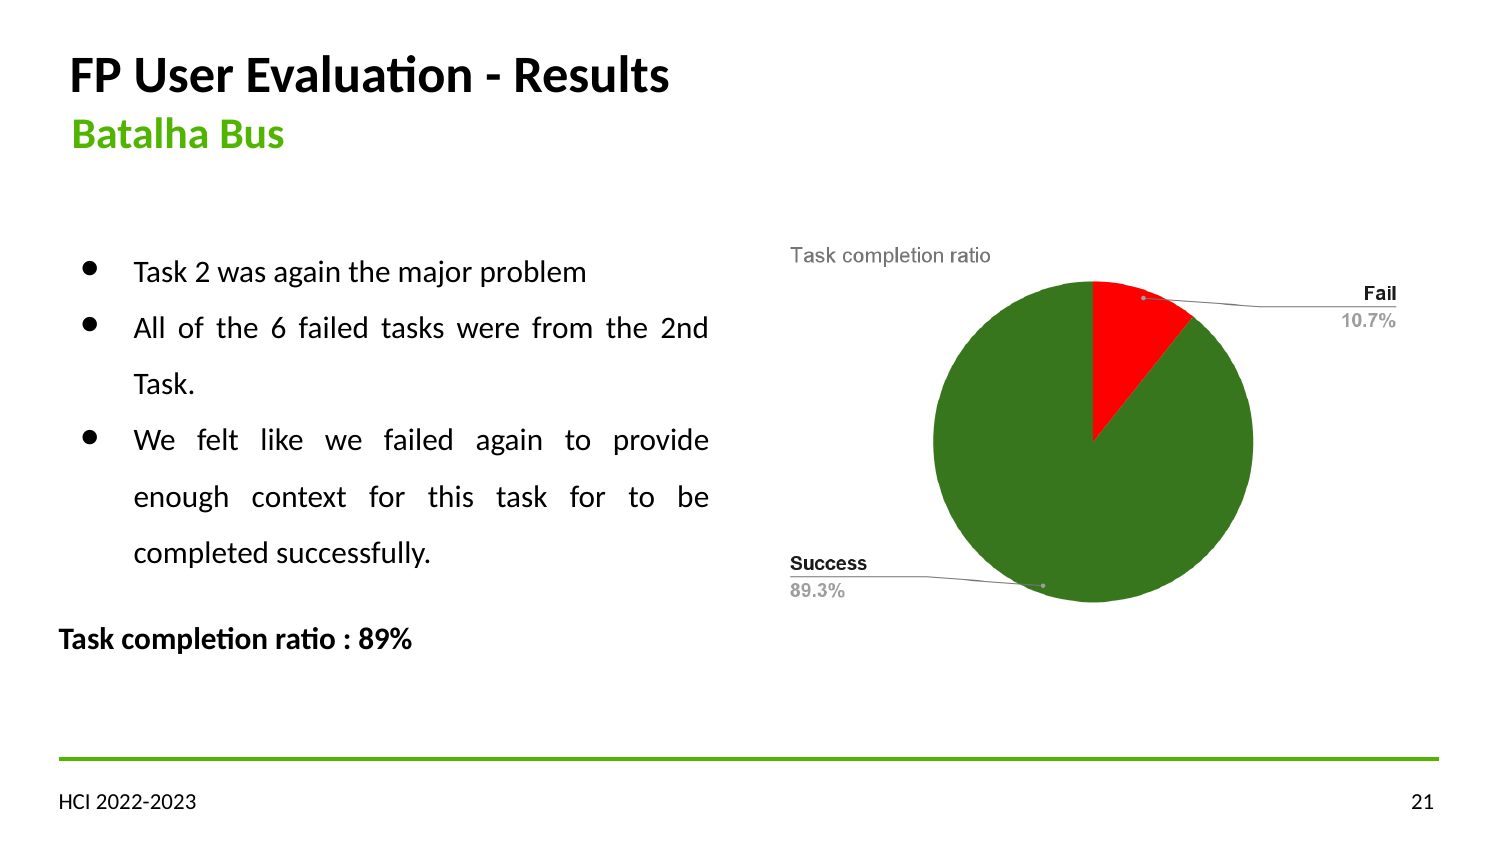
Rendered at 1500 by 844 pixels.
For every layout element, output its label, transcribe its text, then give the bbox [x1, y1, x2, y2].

text_box FP User Evaluation - Results [58, 41, 1441, 109]
text_box Task 2 was again the major problem All of the 6 failed tasks were from the 2nd Task. We felt like we failed again to provide enough context for this task for to be completed successfully. Task completion ratio : 89% [47, 189, 722, 662]
text_box ‹#› [1355, 781, 1446, 820]
text_box HCI 2022-2023 [47, 781, 376, 820]
text_box Batalha Bus [71, 105, 313, 211]
picture [770, 222, 1416, 622]
